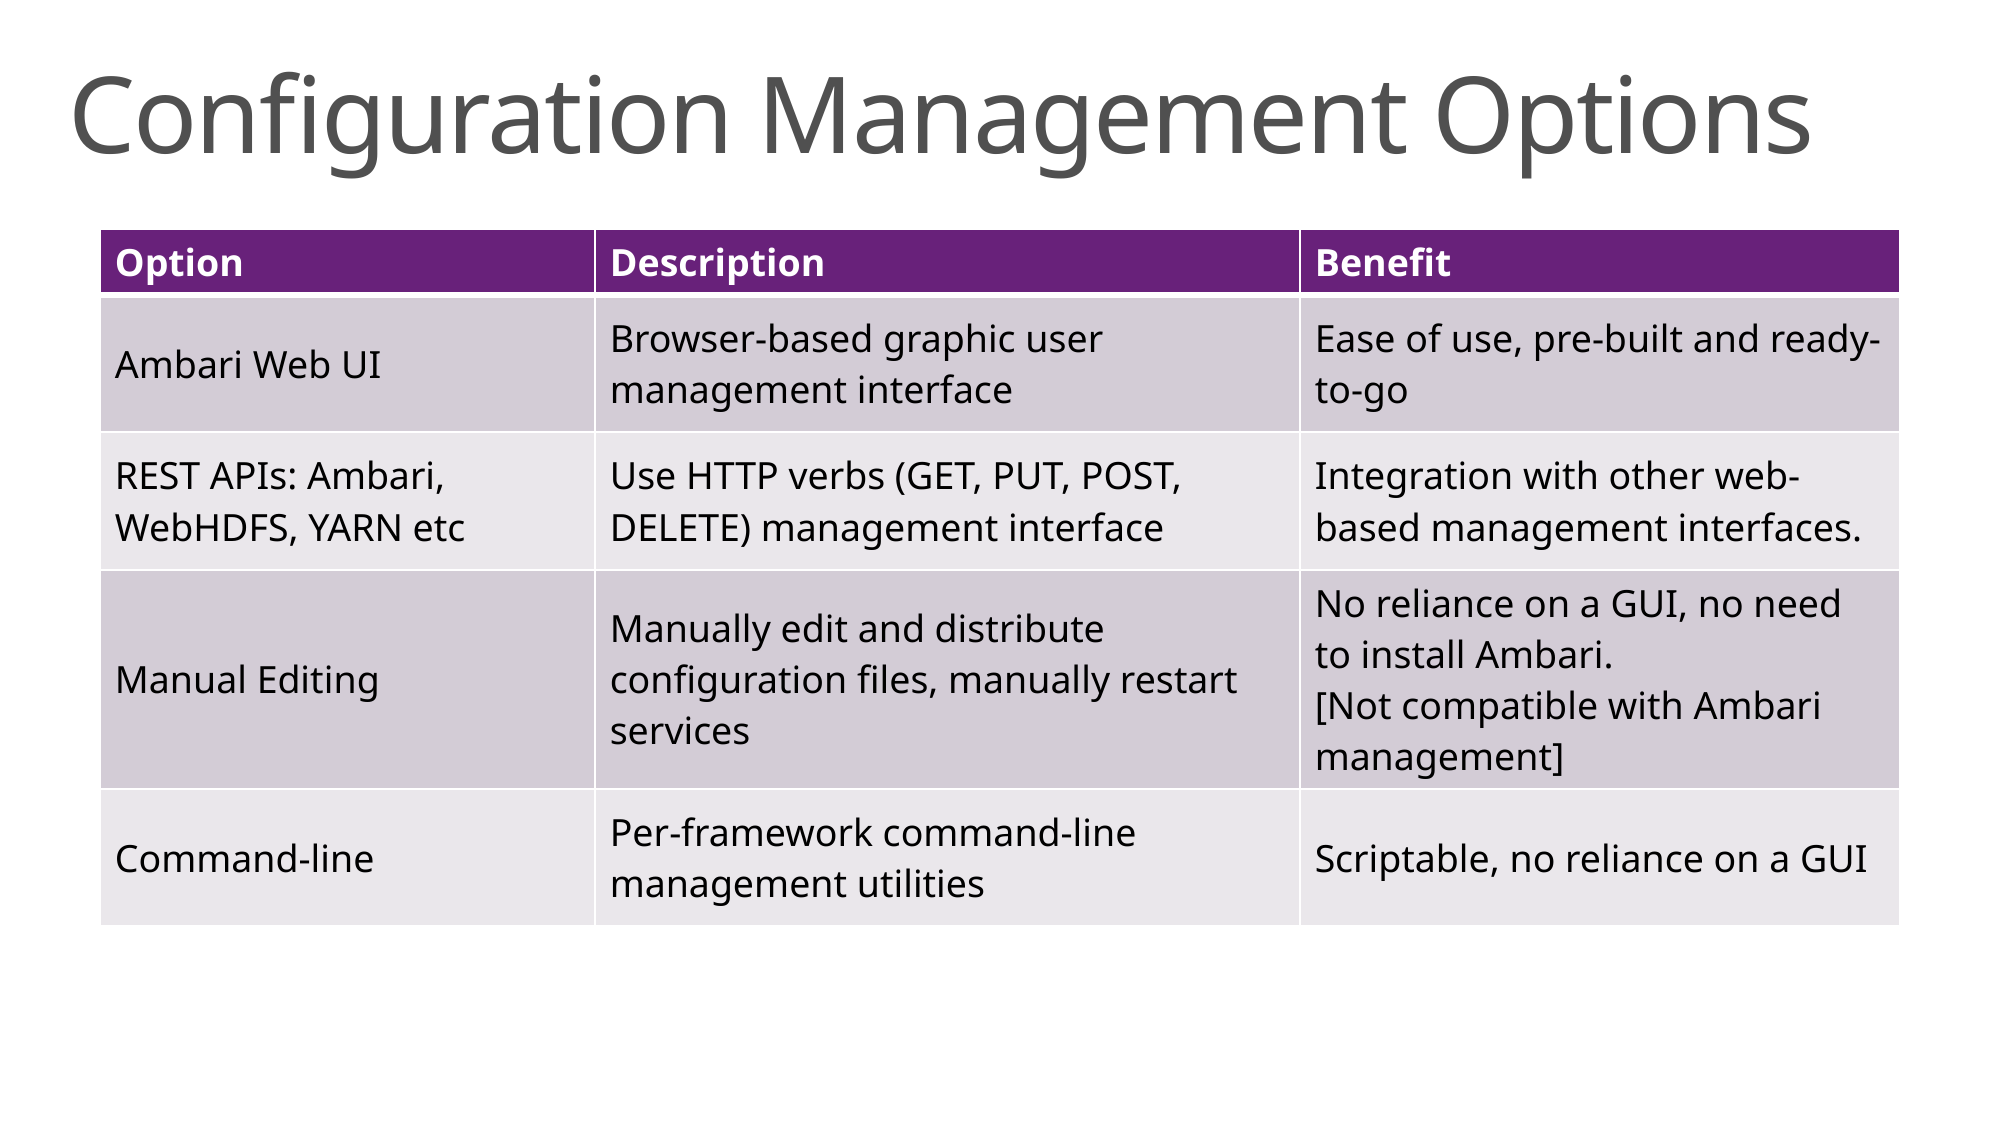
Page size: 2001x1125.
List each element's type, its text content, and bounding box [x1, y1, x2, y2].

table_cell Ease of use, pre-built and ready-to-go [1301, 298, 1899, 431]
table_cell Use HTTP verbs (GET, PUT, POST, DELETE) management interface [596, 433, 1299, 569]
table_header Description [596, 230, 1299, 292]
table_cell Scriptable, no reliance on a GUI [1301, 790, 1899, 925]
table_cell Manually edit and distribute configuration files, manually restart services [596, 571, 1299, 788]
table_cell No reliance on a GUI, no need to install Ambari. [Not compatible with Ambari management] [1301, 571, 1899, 788]
table_cell Browser-based graphic user management interface [596, 298, 1299, 431]
table_cell Per-framework command-line management utilities [596, 790, 1299, 925]
table_cell Integration with other web-based management interfaces. [1301, 433, 1899, 569]
table_cell Command-line [101, 790, 594, 925]
table_header Option [101, 230, 594, 292]
table_cell REST APIs: Ambari, WebHDFS, YARN etc [101, 433, 594, 569]
table_cell Manual Editing [101, 571, 594, 788]
text_box Configuration Management Options [44, 46, 1956, 200]
table_cell Ambari Web UI [101, 298, 594, 431]
table_header Benefit [1301, 230, 1899, 292]
